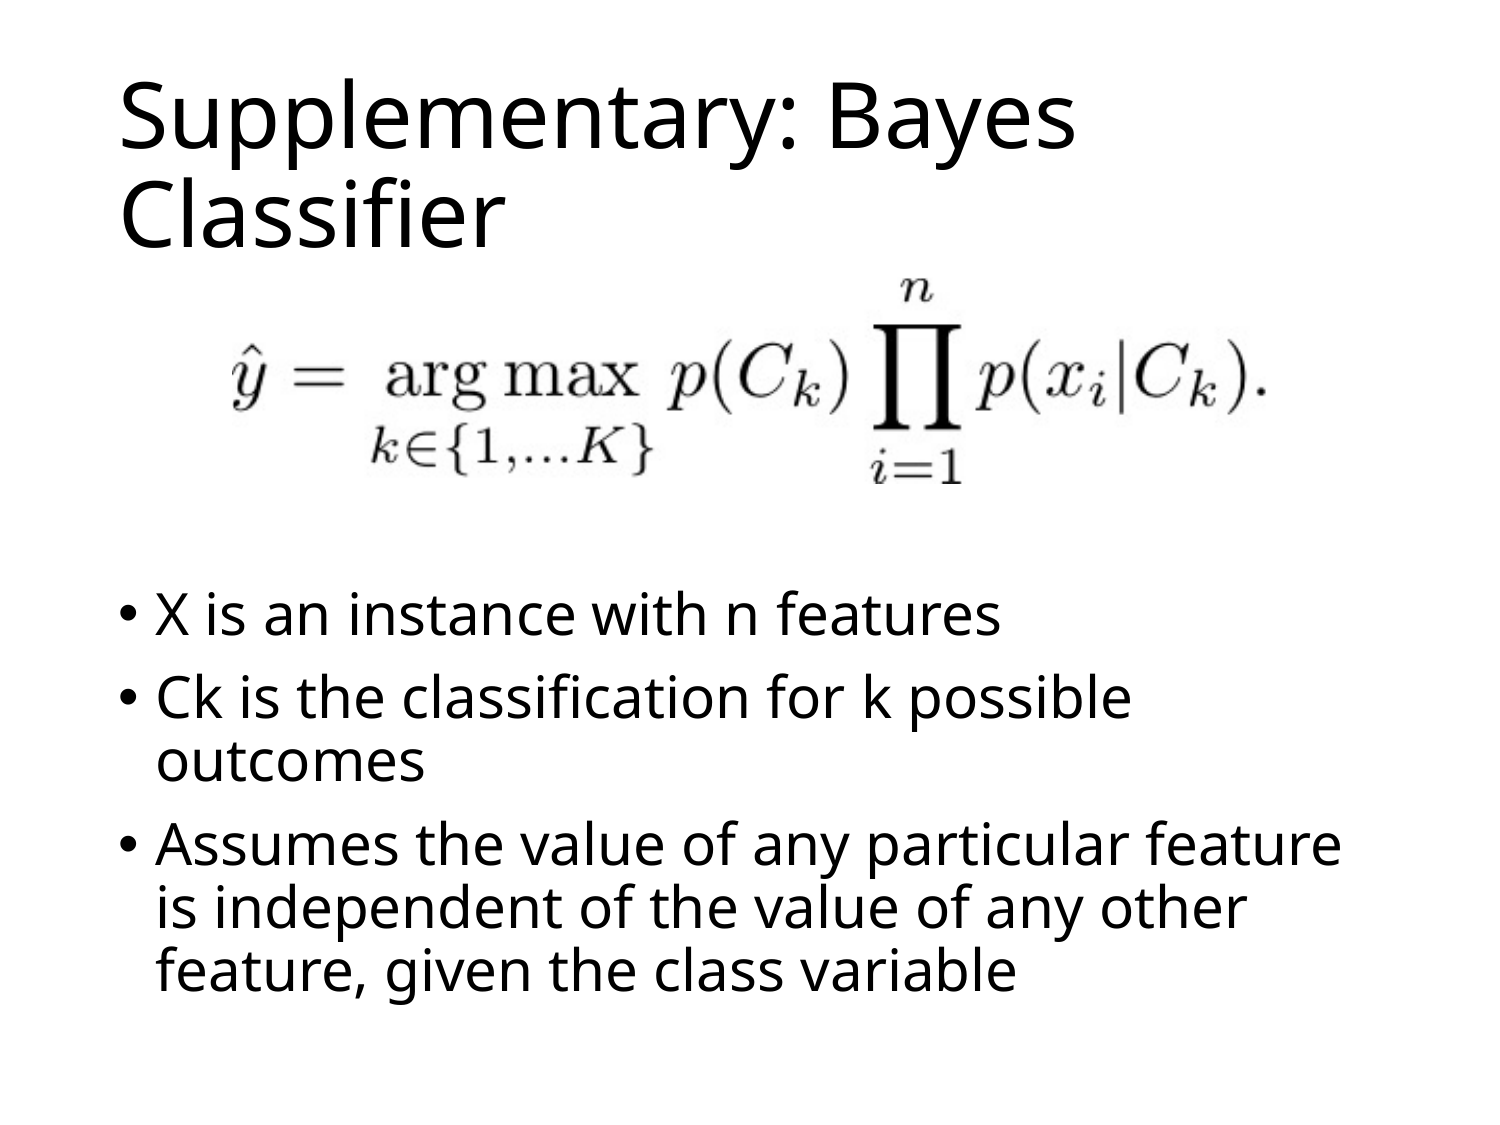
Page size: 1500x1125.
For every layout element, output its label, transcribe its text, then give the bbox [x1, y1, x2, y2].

title Supplementary: Bayes Classifier [103, 59, 1397, 278]
picture [232, 277, 1268, 484]
list X is an instance with n features Ck is the classification for k possible outcomes Assumes the value of any particular feature is independent of the value of any other feature, given the class variable [103, 577, 1397, 1014]
